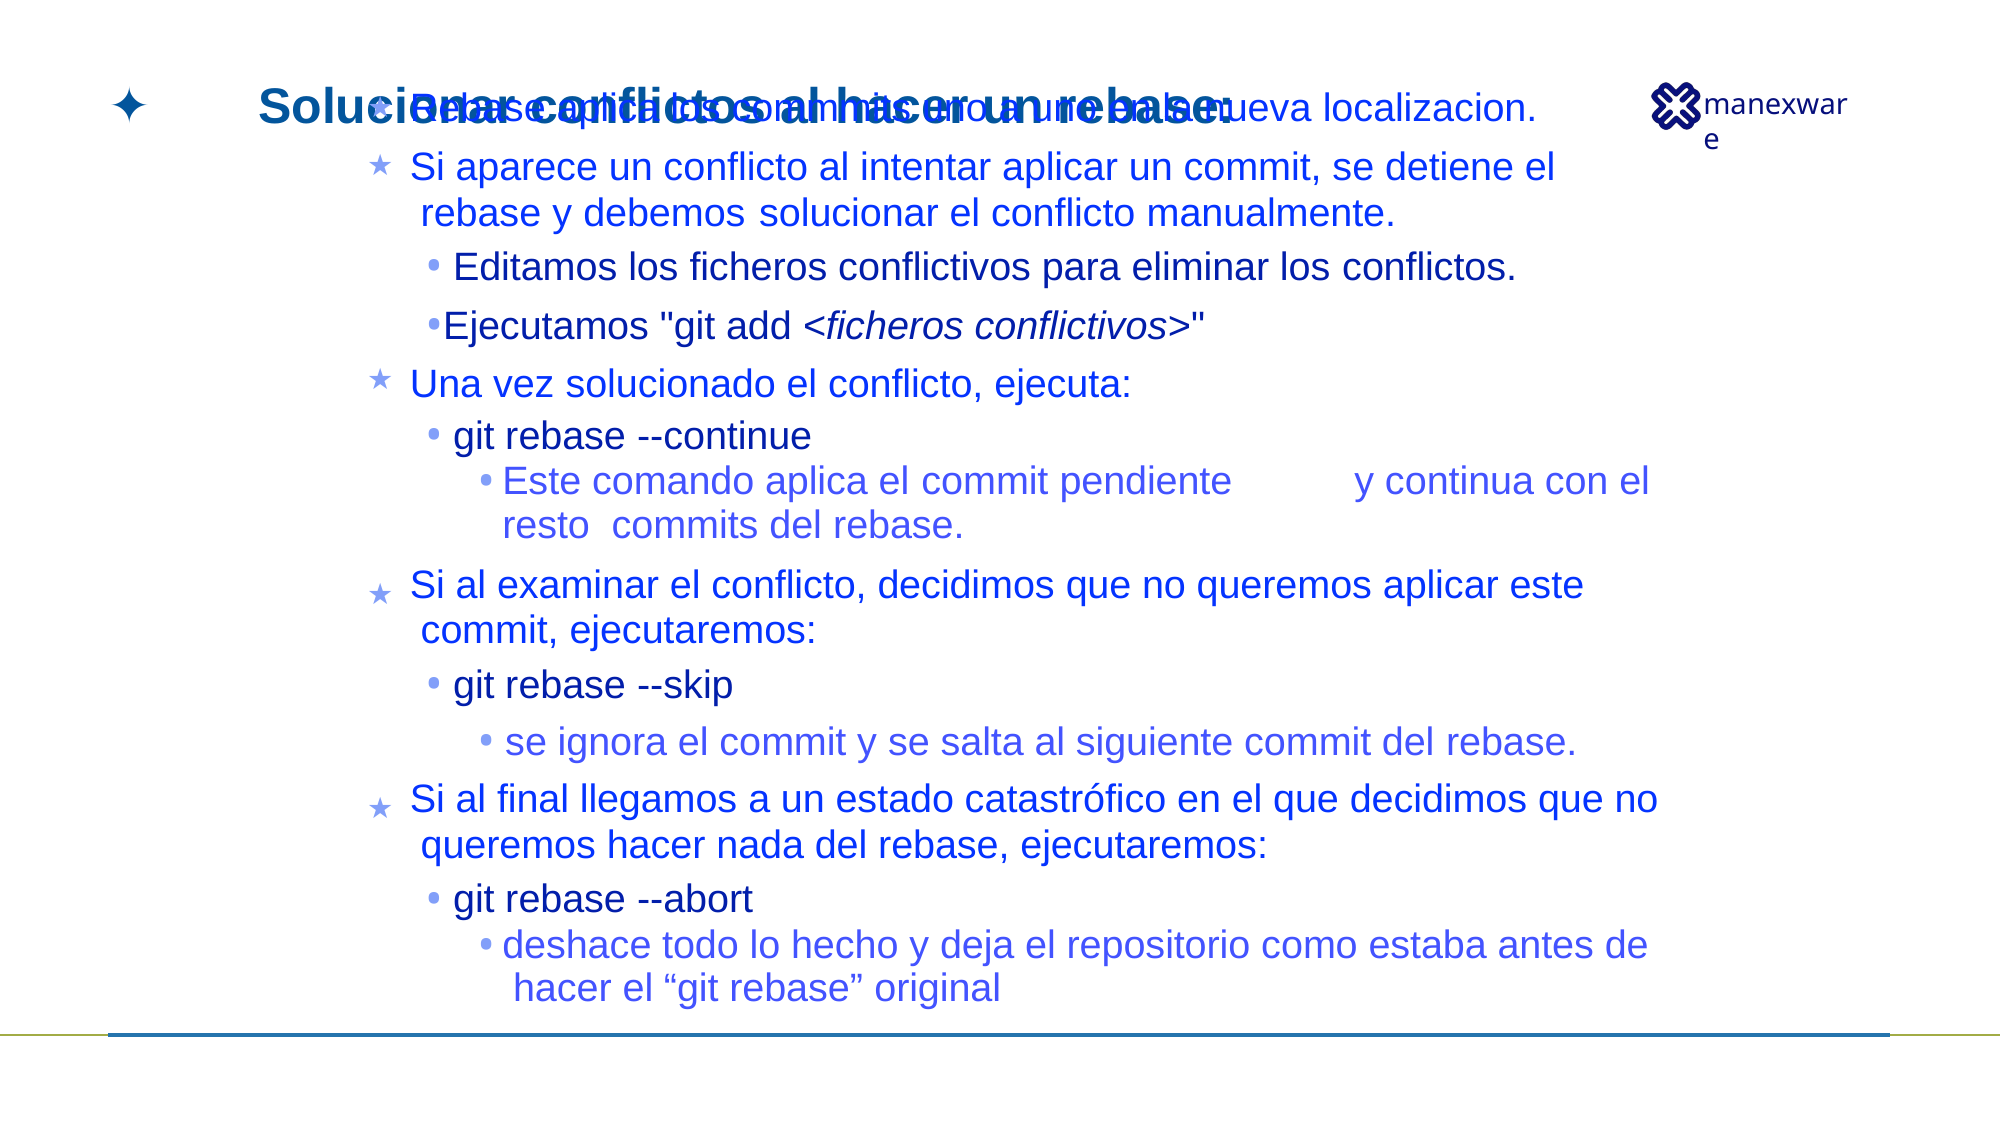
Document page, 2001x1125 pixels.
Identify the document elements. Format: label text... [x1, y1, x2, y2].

text_box ★ [365, 572, 394, 610]
text_box ★ [365, 787, 394, 825]
text_box ★ [365, 143, 394, 182]
text_box ★ [365, 358, 394, 396]
title ✦ Solucionar conflictos al hacer un rebase: [108, 59, 1569, 155]
text_box Rebase aplica los commmits uno a uno en la nueva localizacion. Si aparece un conflicto al intentar aplicar un commit, se detiene el rebase y debemos solucionar el conflicto manualmente. Editamos los ficheros conflictivos para eliminar los conflictos. Ejecutamos "git add <ficheros conflictivos>" Una vez solucionado el conflicto, ejecuta: git rebase --continue Este comando aplica el commit pendiente y continua con el resto commits del rebase. Si al examinar el conflicto, decidimos que no queremos aplicar este commit, ejecutaremos: git rebase --skip se ignora el commit y se salta al siguiente commit del rebase. Si al final llegamos a un estado catastrófico en el que decidimos que no queremos hacer nada del rebase, ejecutaremos: git rebase --abort deshace todo lo hecho y deja el repositorio como estaba antes de hacer el “git rebase” original [407, 69, 1669, 1011]
picture [1669, 81, 1702, 131]
text_box ★ [365, 86, 394, 124]
